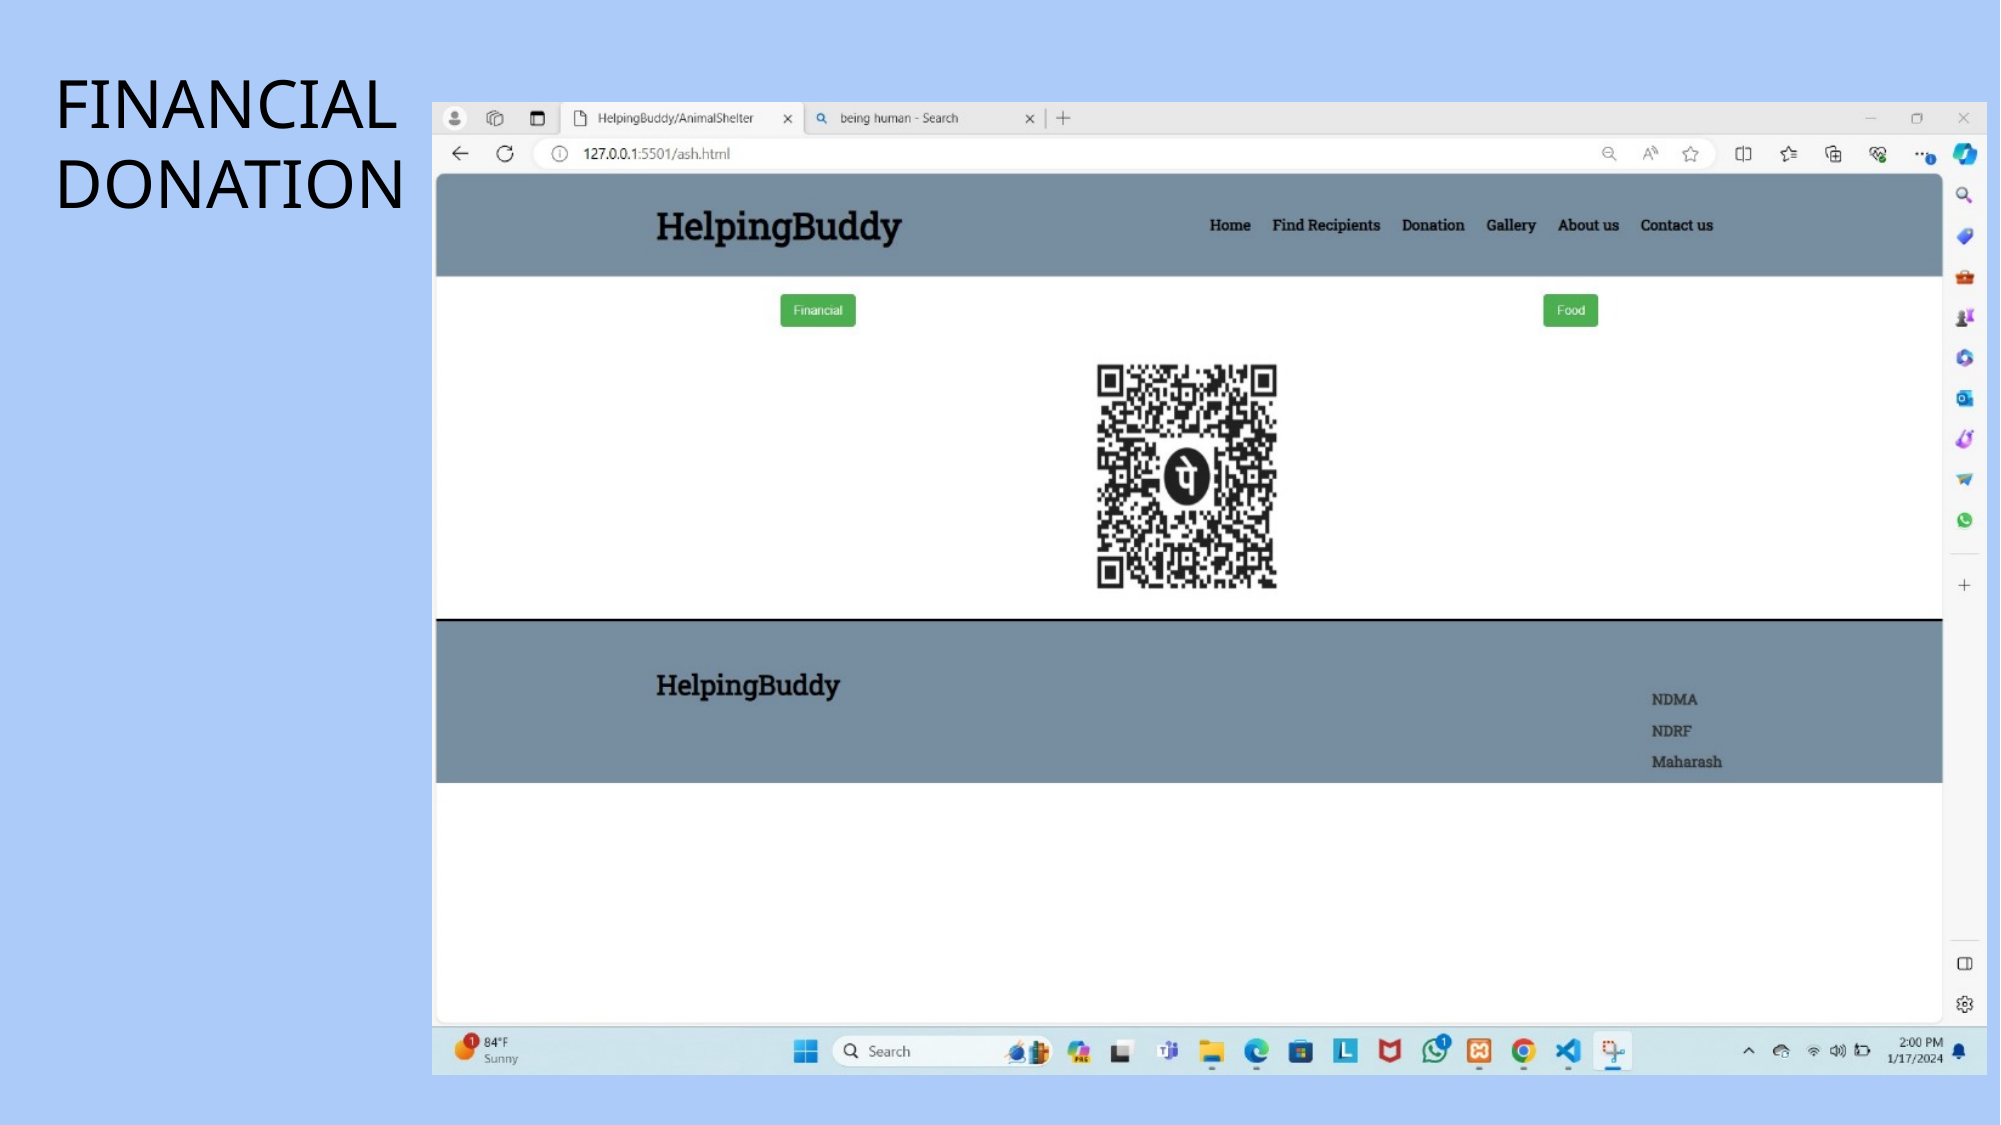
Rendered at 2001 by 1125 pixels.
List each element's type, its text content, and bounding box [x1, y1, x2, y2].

picture [432, 102, 1987, 1075]
text_box FINANCIAL DONATION [39, 54, 423, 230]
